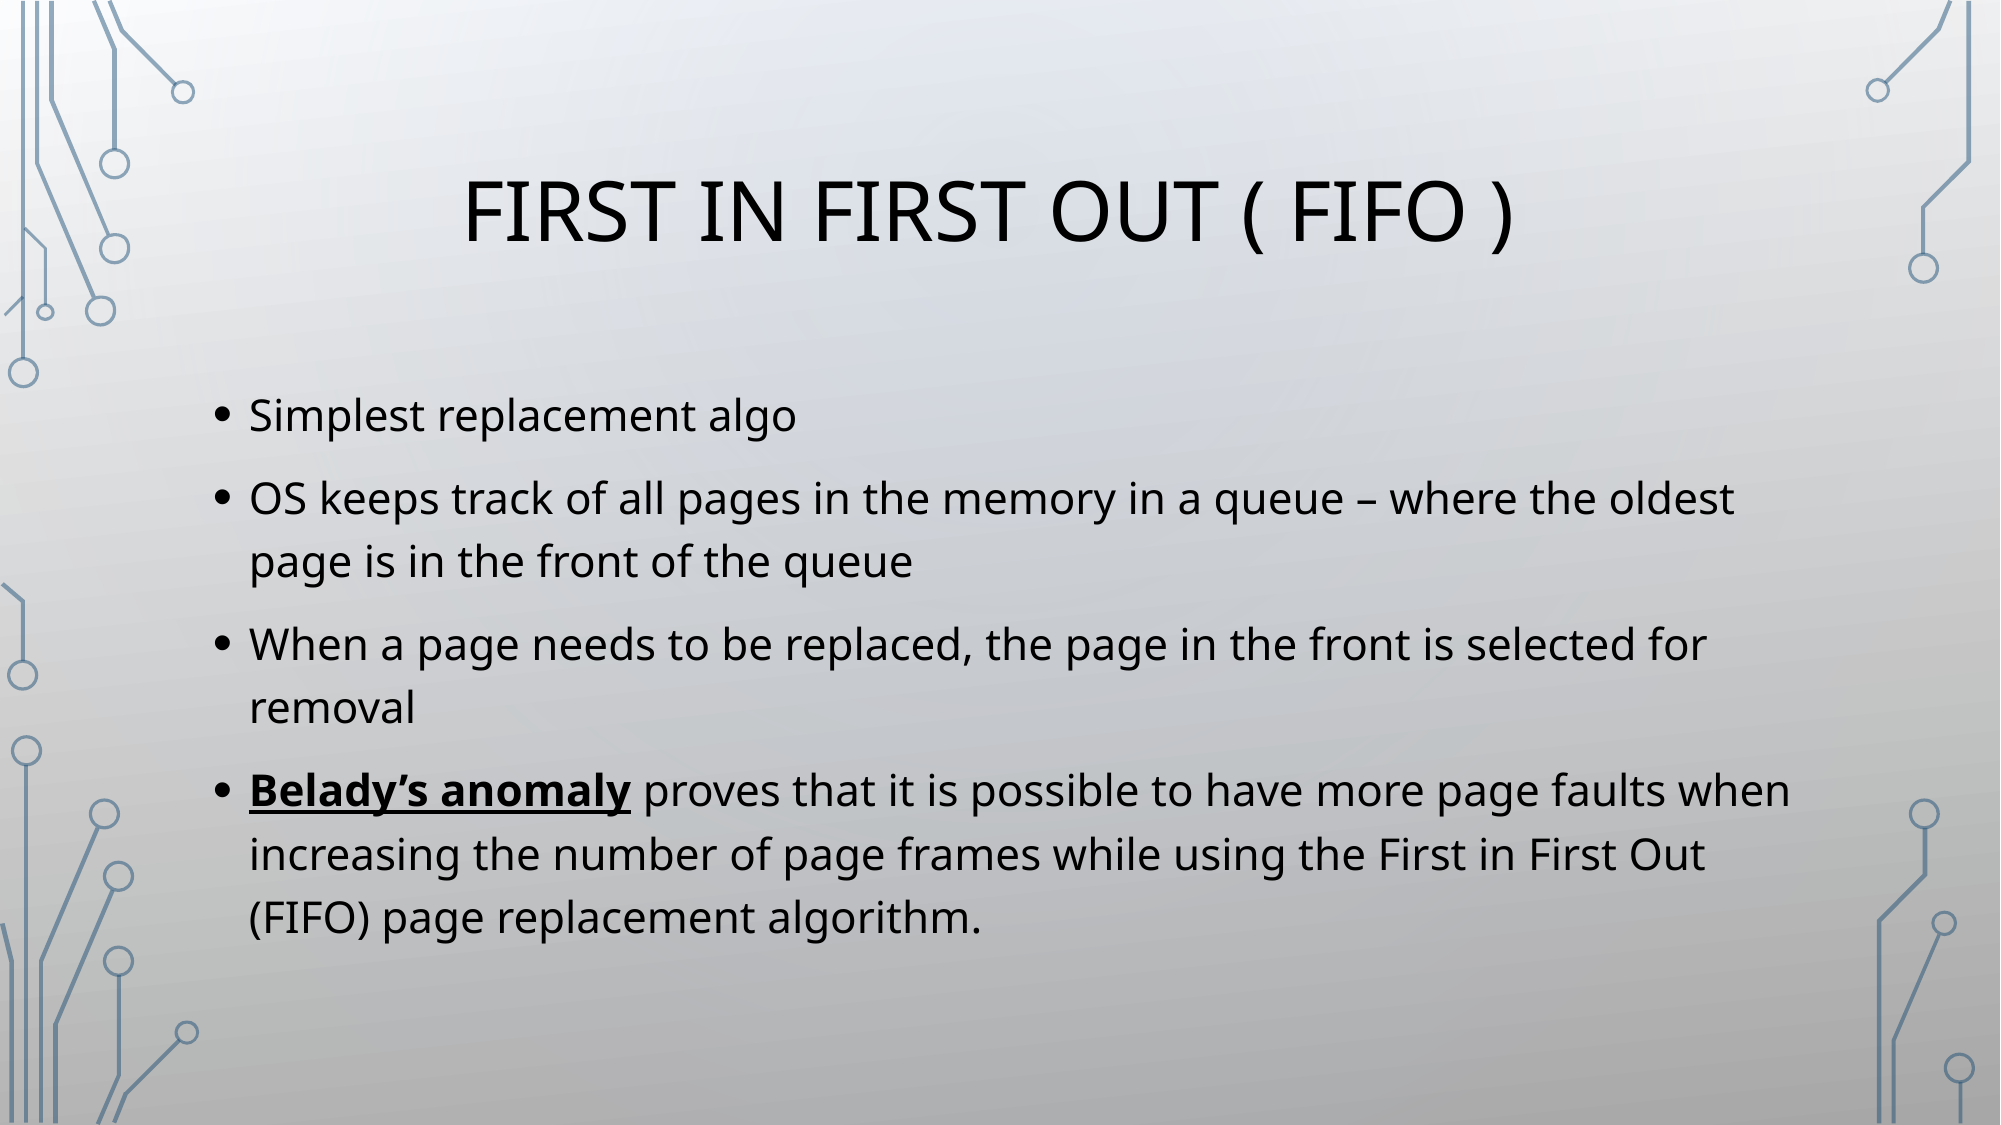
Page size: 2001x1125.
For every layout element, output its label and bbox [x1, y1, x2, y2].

text_box [1863, 0, 1976, 1124]
text_box [0, 0, 201, 1125]
picture [201, 0, 2000, 1125]
